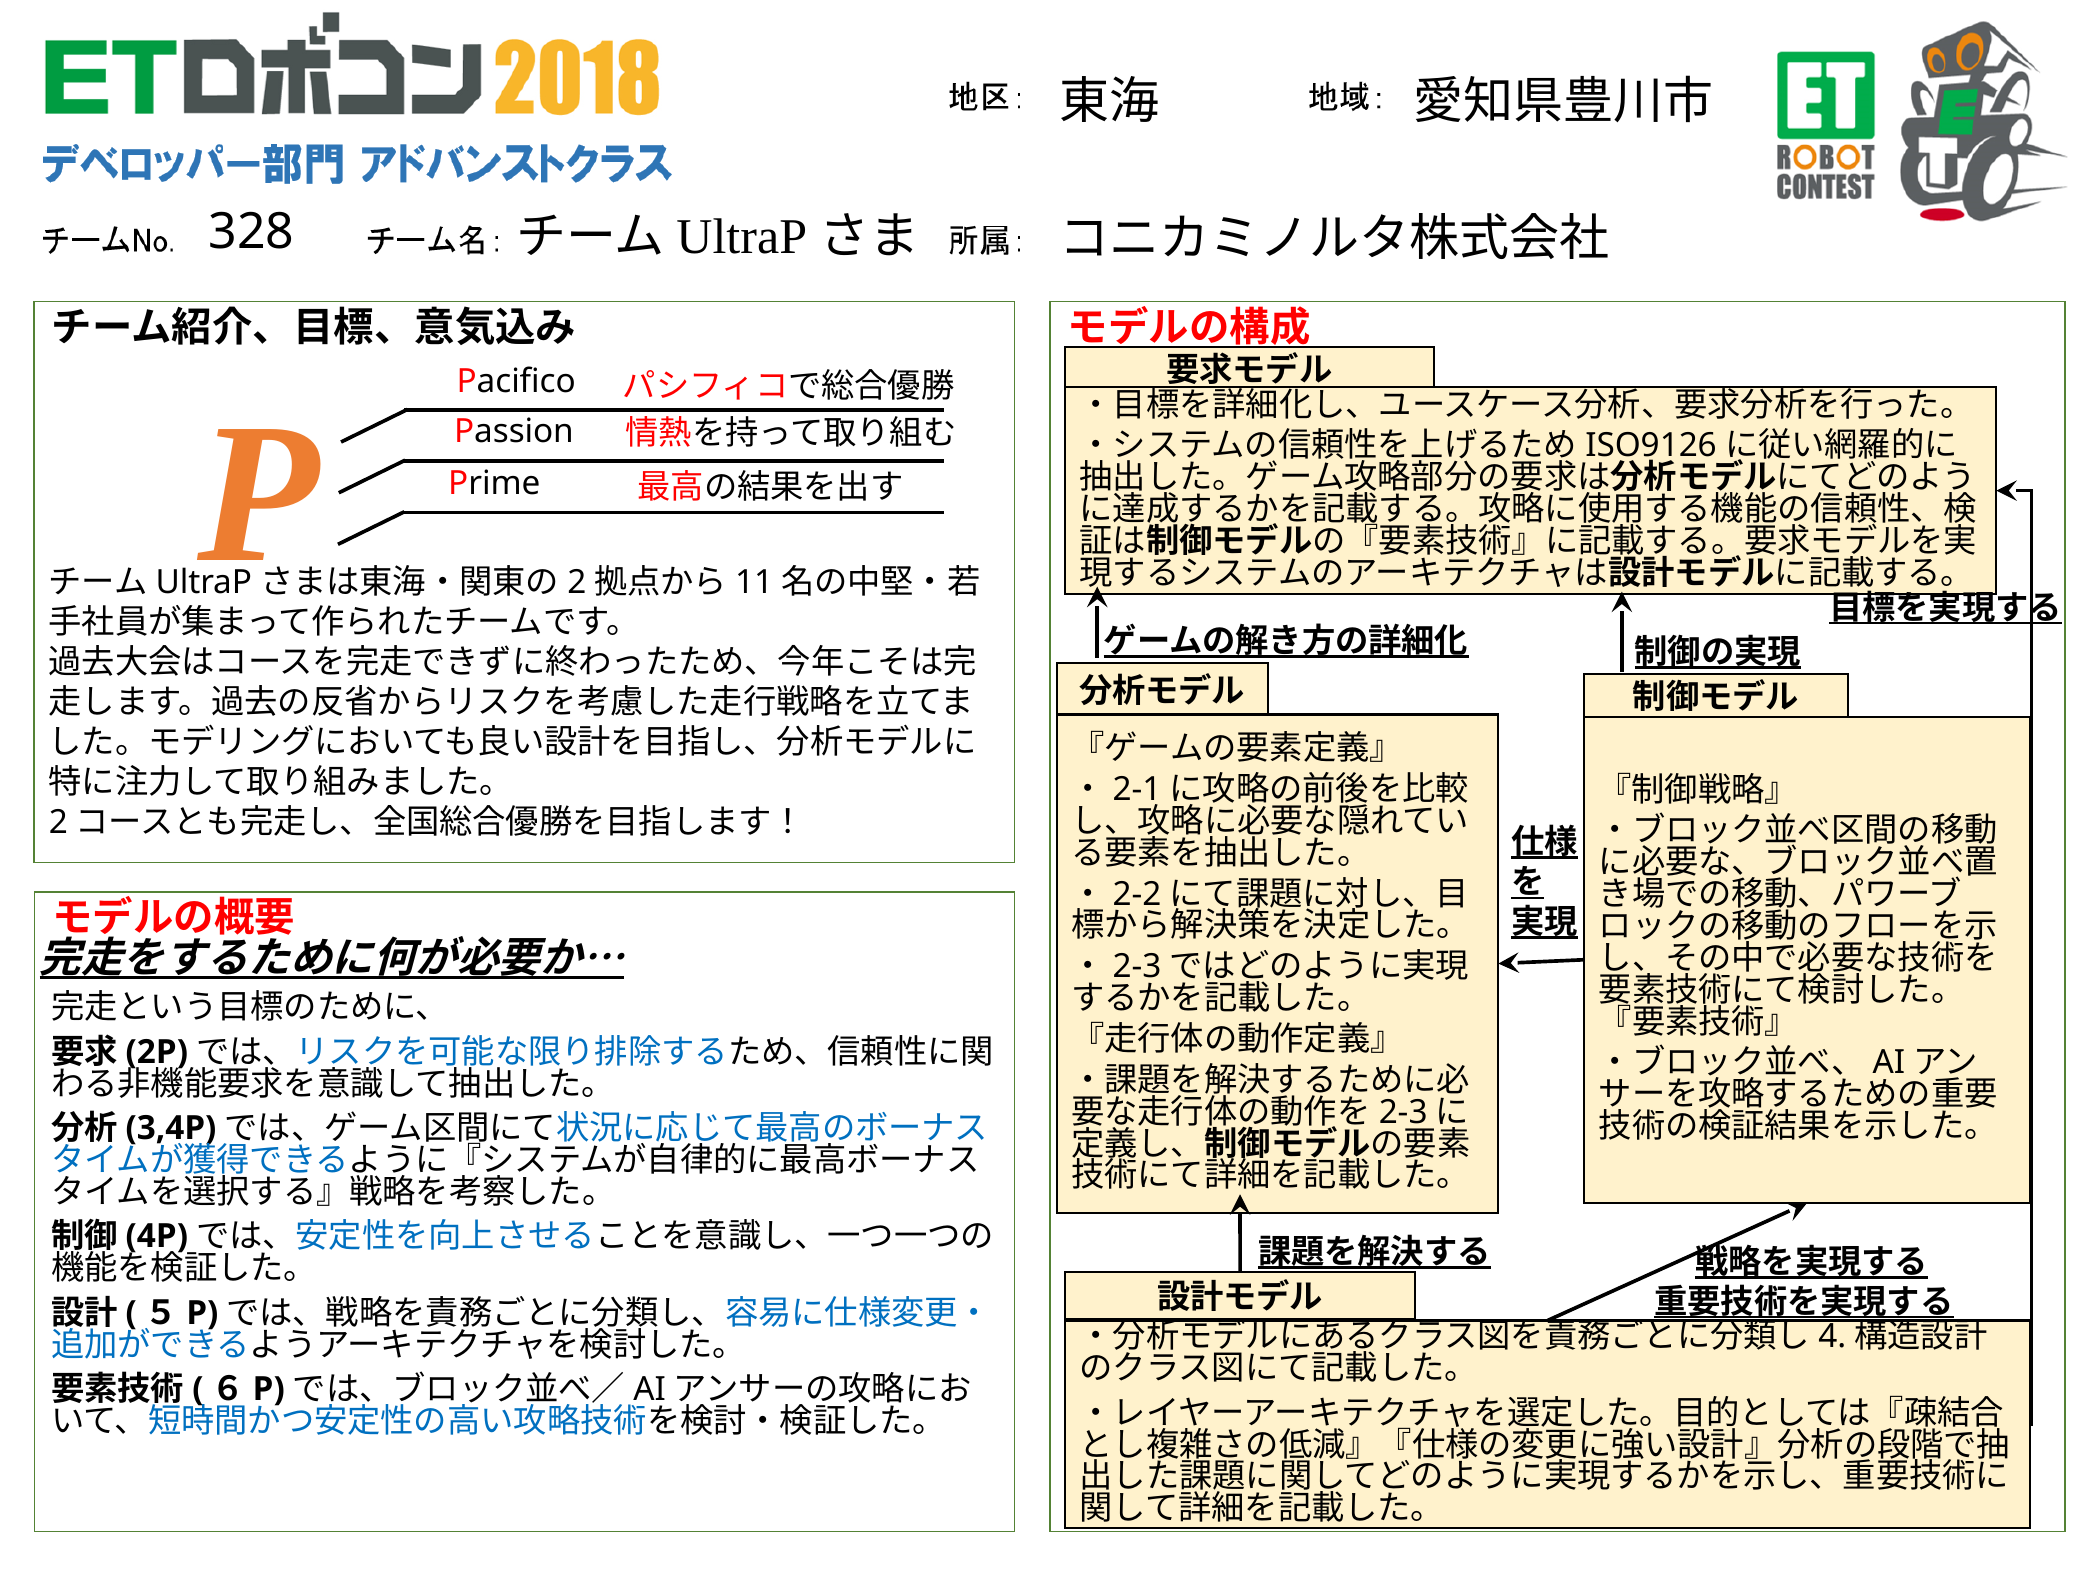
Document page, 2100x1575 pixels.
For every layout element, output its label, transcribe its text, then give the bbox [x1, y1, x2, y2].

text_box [1064, 347, 1997, 594]
text_box ゲームの解き方の詳細化 [1089, 612, 1484, 663]
text_box 制御の実現 [1620, 623, 1816, 674]
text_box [1996, 490, 2031, 1425]
text_box 328 [187, 185, 306, 273]
text_box チーム紹介、目標、意気込み [34, 301, 1015, 552]
text_box モデルの概要 [34, 891, 1015, 1532]
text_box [1547, 1202, 1808, 1321]
text_box 完走という目標のために、 要求(2P)では、リスクを可能な限り排除するため、信頼性に関わる非機能要求を意識して抽出した。 分析(3,4P)では、ゲーム区間にて状況に応じて最高のボーナスタイムが獲得できるように『システムが自律的に最高ボーナスタイムを選択する』戦略を考察した。 制御(4P)では、安定性を向上させることを意識し、一つ一つの機能を検証した。 設計(５P)では、戦略を責務ごとに分類し、容易に仕様変更・追加ができるようアーキテクチャを検討した。 要素技術(６P)では、ブロック並べ／AIアンサーの攻略において、短時間かつ安定性の高い攻略技術を検討・検証した。 [36, 985, 1011, 1486]
text_box モデルの構成 [1049, 301, 2066, 1532]
text_box 完走をするために何が必要か… [24, 923, 639, 988]
text_box 戦略を実現する [1808, 1233, 1943, 1271]
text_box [1064, 1271, 2031, 1528]
text_box チームUltraPさま [494, 196, 826, 270]
text_box 東海 [1038, 55, 1322, 143]
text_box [182, 351, 952, 611]
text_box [1498, 959, 1584, 964]
text_box 愛知県豊川市 [1392, 55, 1771, 143]
text_box 課題を解決する [1243, 1222, 1506, 1271]
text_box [1583, 674, 1996, 1203]
text_box コニカミノルタ株式会社 [1038, 191, 1771, 280]
text_box チームUltraPさまは東海・関東の2拠点から11名の中堅・若手社員が集まって作られたチームです。 過去大会はコースを完走できずに終わったため、今年こそは完走します。過去の反省からリスクを考慮した走行戦略を立てました。モデリングにおいても良い設計を目指し、分析モデルに特に注力して取り組みました。 2コースとも完走し、全国総合優勝を目指します！ [34, 552, 1015, 887]
text_box 仕様 を 実現 [1499, 813, 1583, 948]
text_box 目標を実現する [1814, 594, 1996, 634]
text_box 目標を実現する [2031, 578, 2077, 634]
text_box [1056, 663, 1499, 1213]
picture [0, 0, 2100, 1575]
